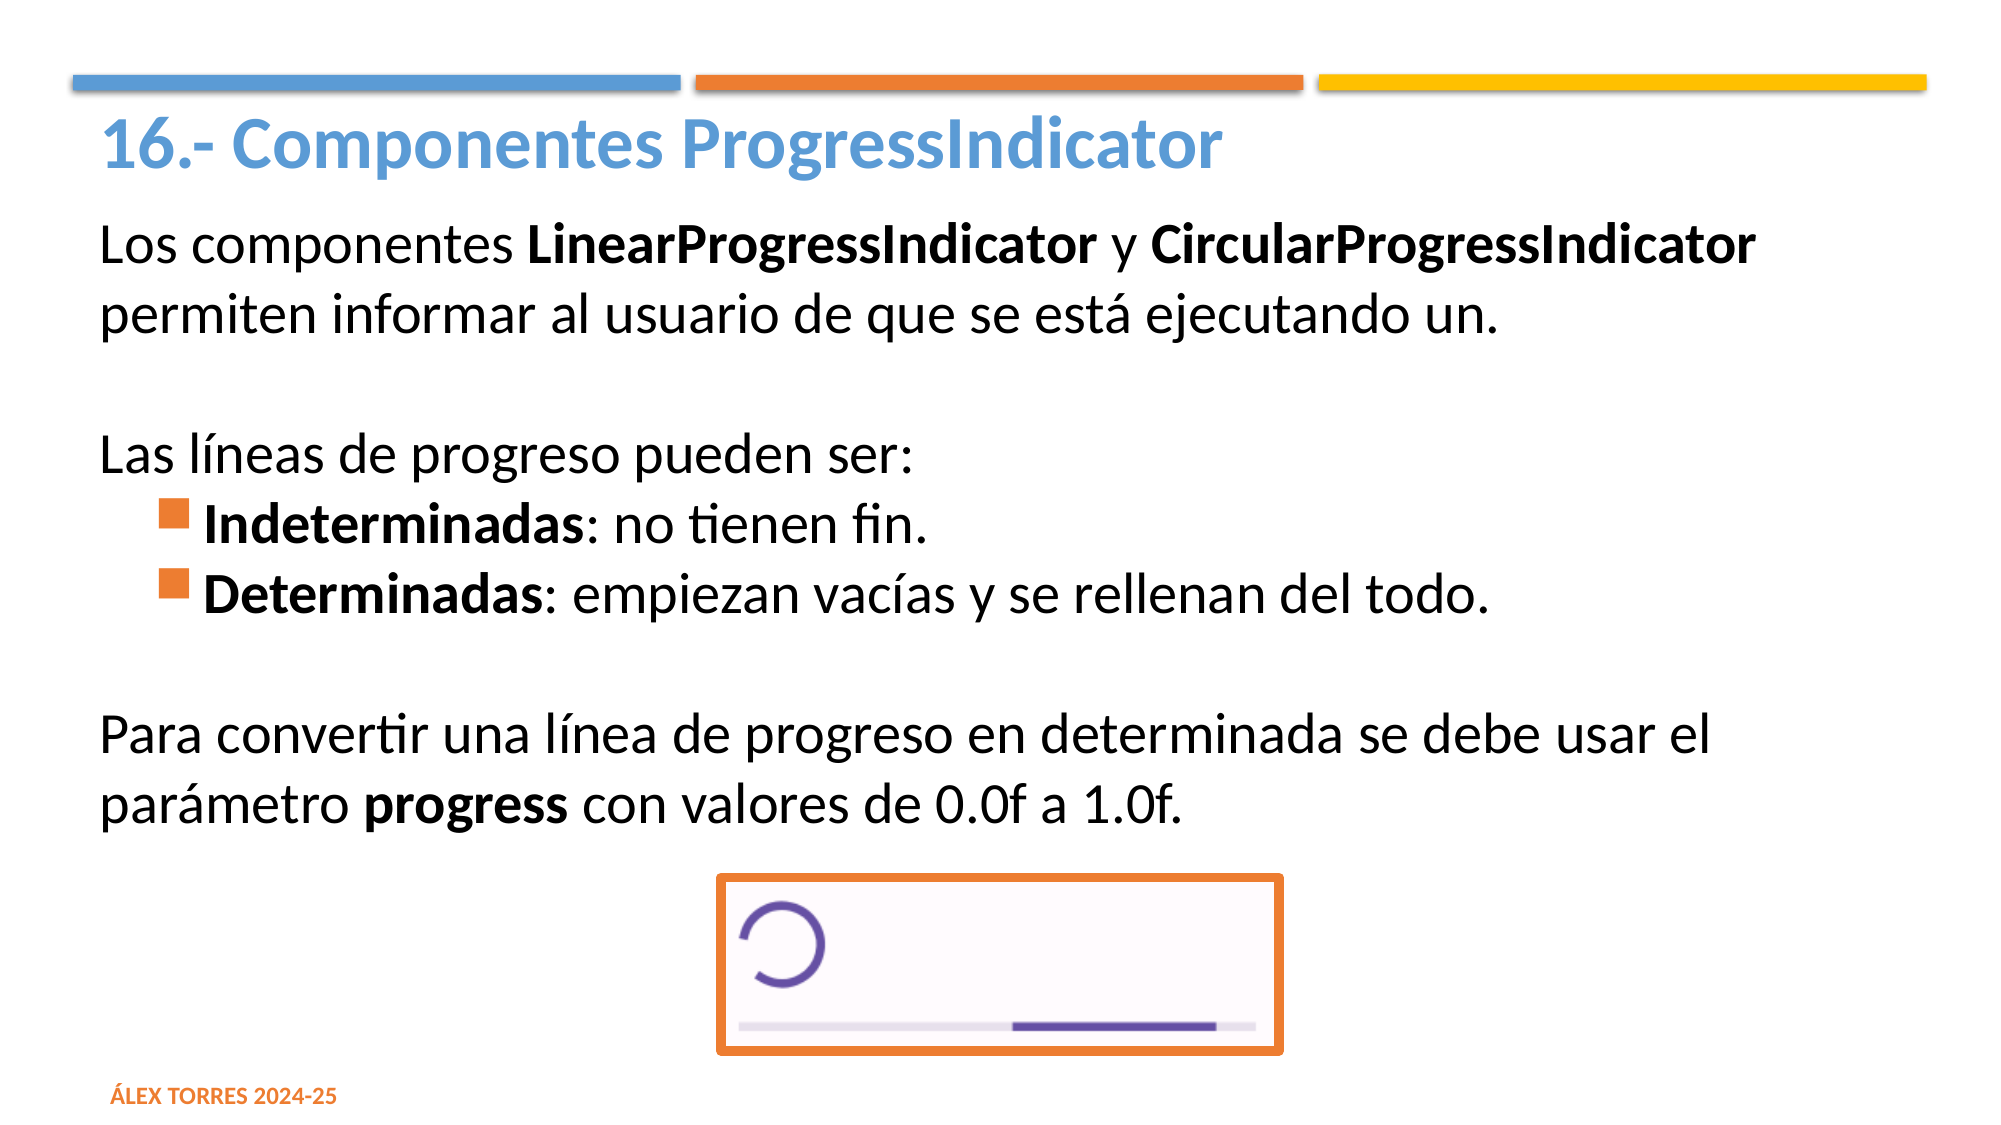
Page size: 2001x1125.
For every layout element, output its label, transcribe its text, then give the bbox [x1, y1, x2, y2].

text_box Los componentes LinearProgressIndicator y CircularProgressIndicator permiten informar al usuario de que se está ejecutando un. Las líneas de progreso pueden ser: Indeterminadas: no tienen fin. Determinadas: empiezan vacías y se rellenan del todo. Para convertir una línea de progreso en determinada se debe usar el parámetro progress con valores de 0.0f a 1.0f. [85, 190, 1915, 1074]
text_box 16.- Componentes ProgressIndicator [85, 78, 1915, 188]
picture [725, 881, 1275, 1047]
